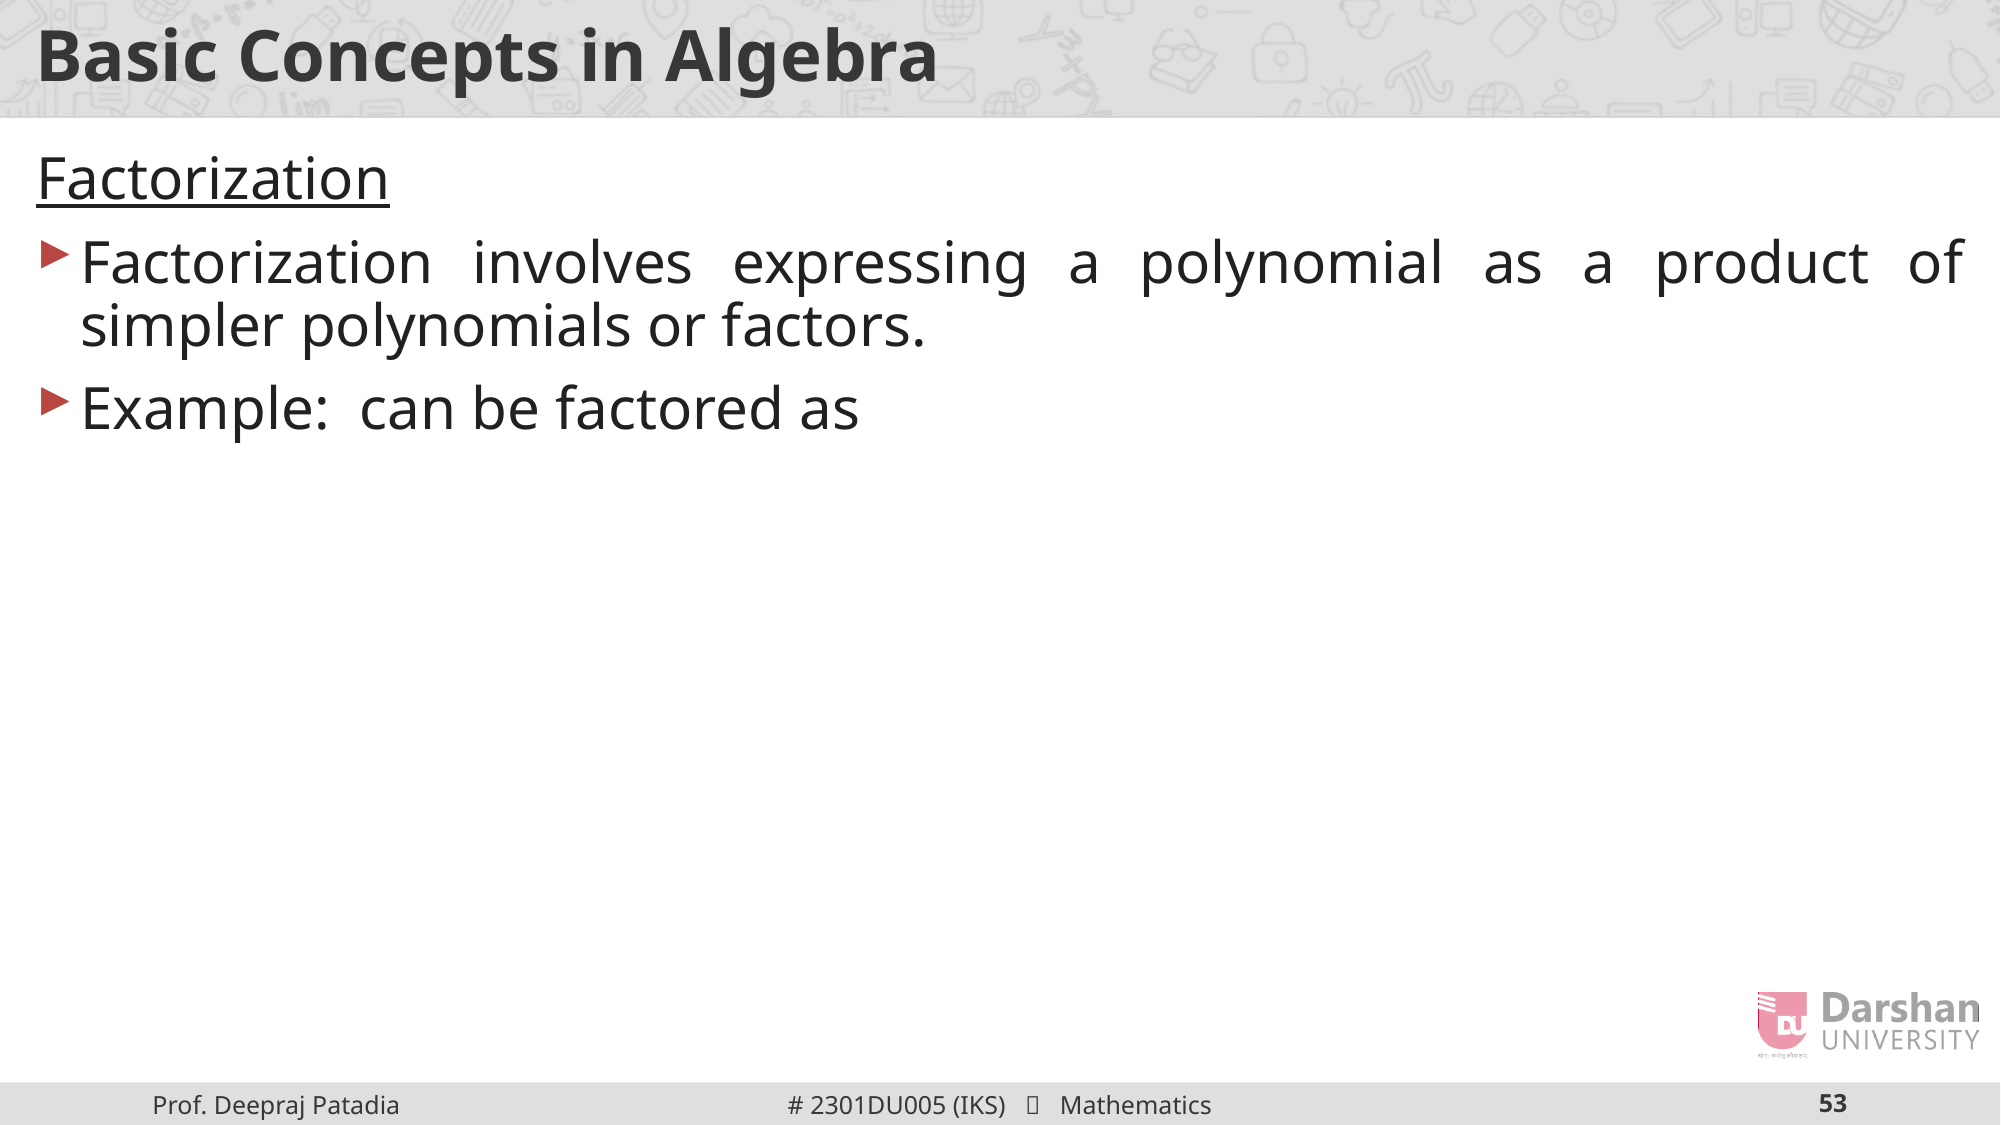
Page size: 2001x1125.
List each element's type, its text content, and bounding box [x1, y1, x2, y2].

title Basic Concepts in Algebra [0, 0, 2000, 117]
